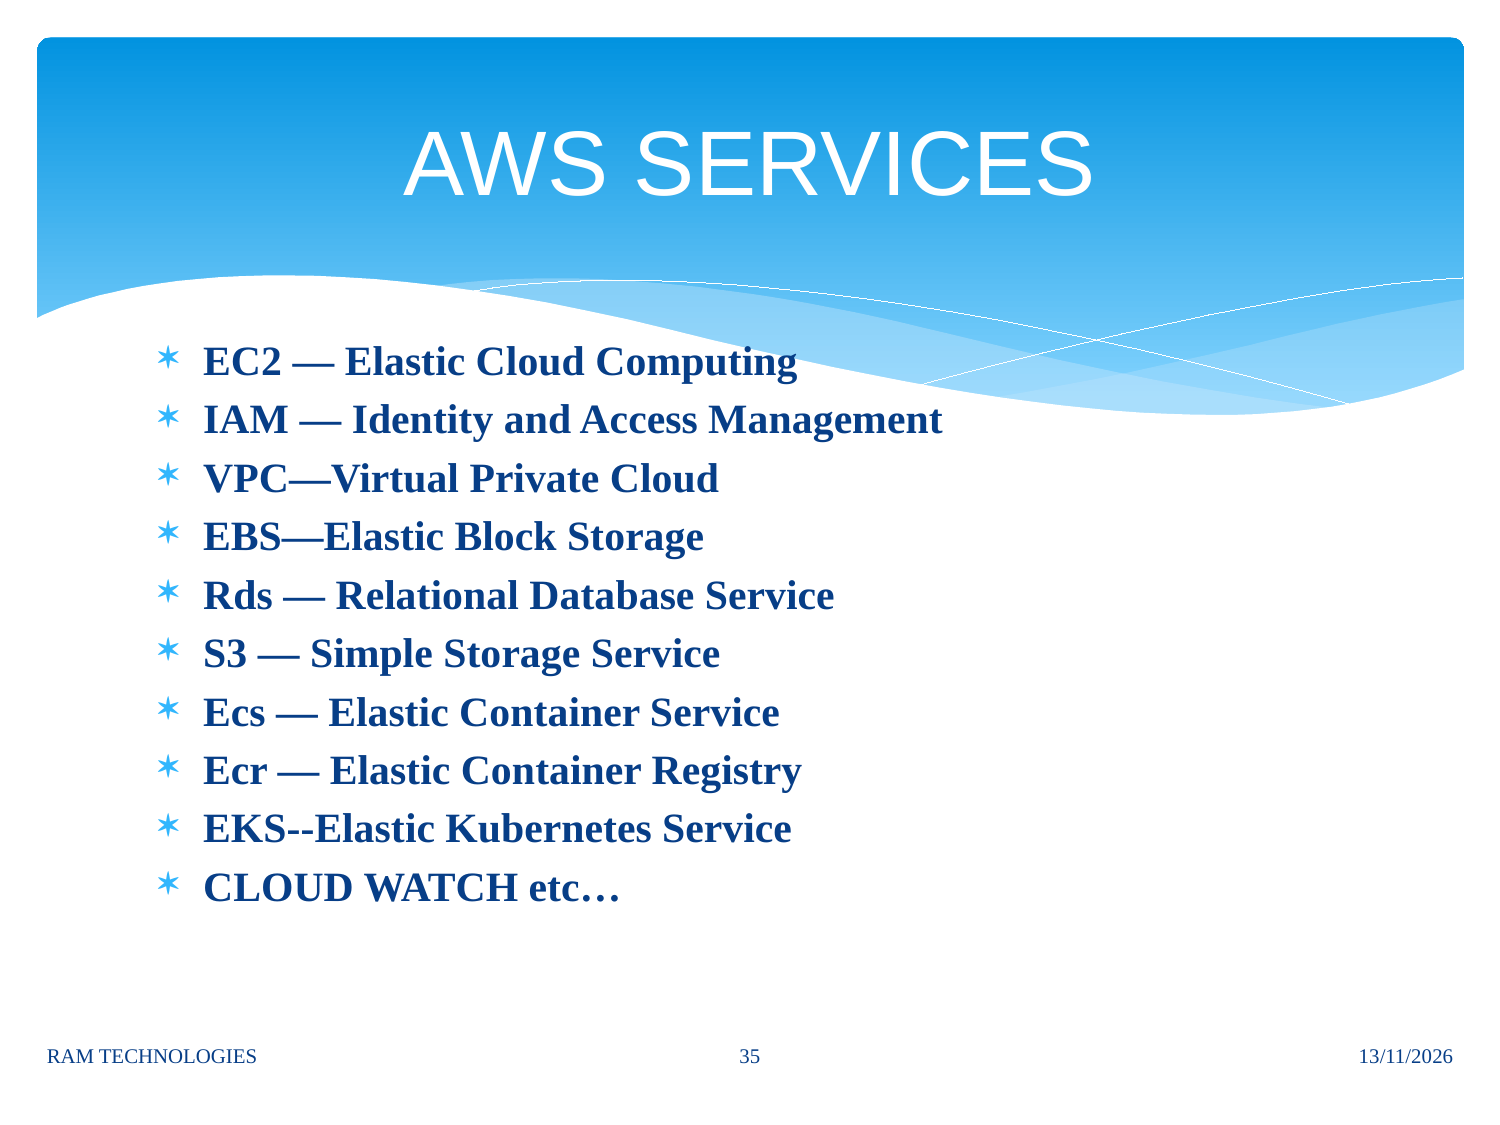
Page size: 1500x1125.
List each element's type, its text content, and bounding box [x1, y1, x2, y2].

slide_number 35 [654, 1025, 846, 1086]
list EC2 — Elastic Cloud Computing IAM — Identity and Access Management VPC—Virtual Private Cloud EBS—Elastic Block Storage Rds — Relational Database Service S3 — Simple Storage Service Ecs — Elastic Container Service Ecr — Elastic Container Registry EKS--Elastic Kubernetes Service CLOUD WATCH etc… [143, 326, 1359, 1005]
footer RAM TECHNOLOGIES [31, 1025, 653, 1086]
title AWS SERVICES [75, 55, 1425, 261]
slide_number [847, 1025, 1469, 1086]
